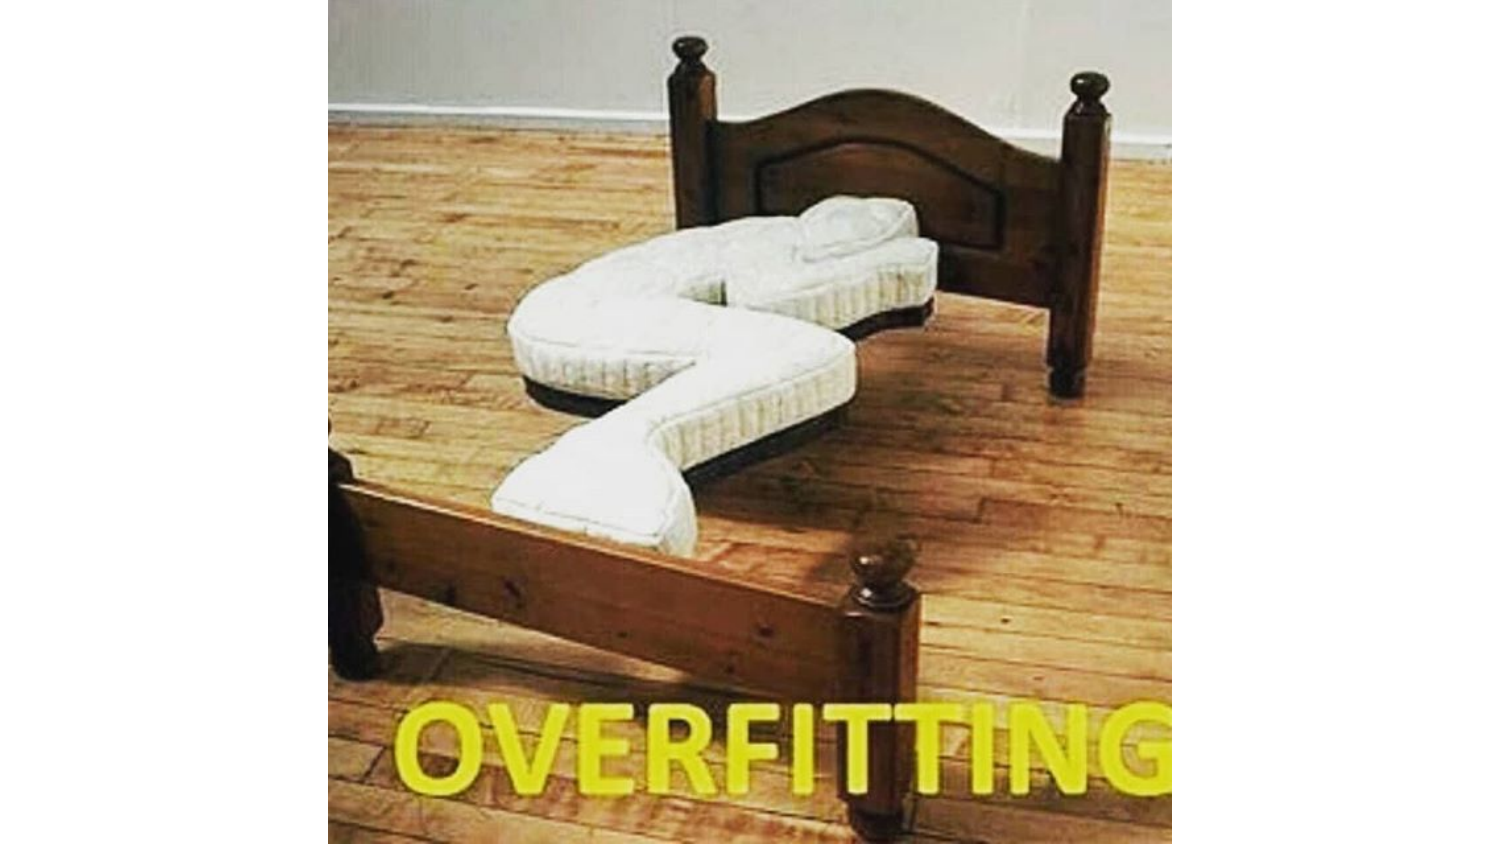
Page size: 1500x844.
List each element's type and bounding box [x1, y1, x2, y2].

picture [327, 0, 1173, 844]
